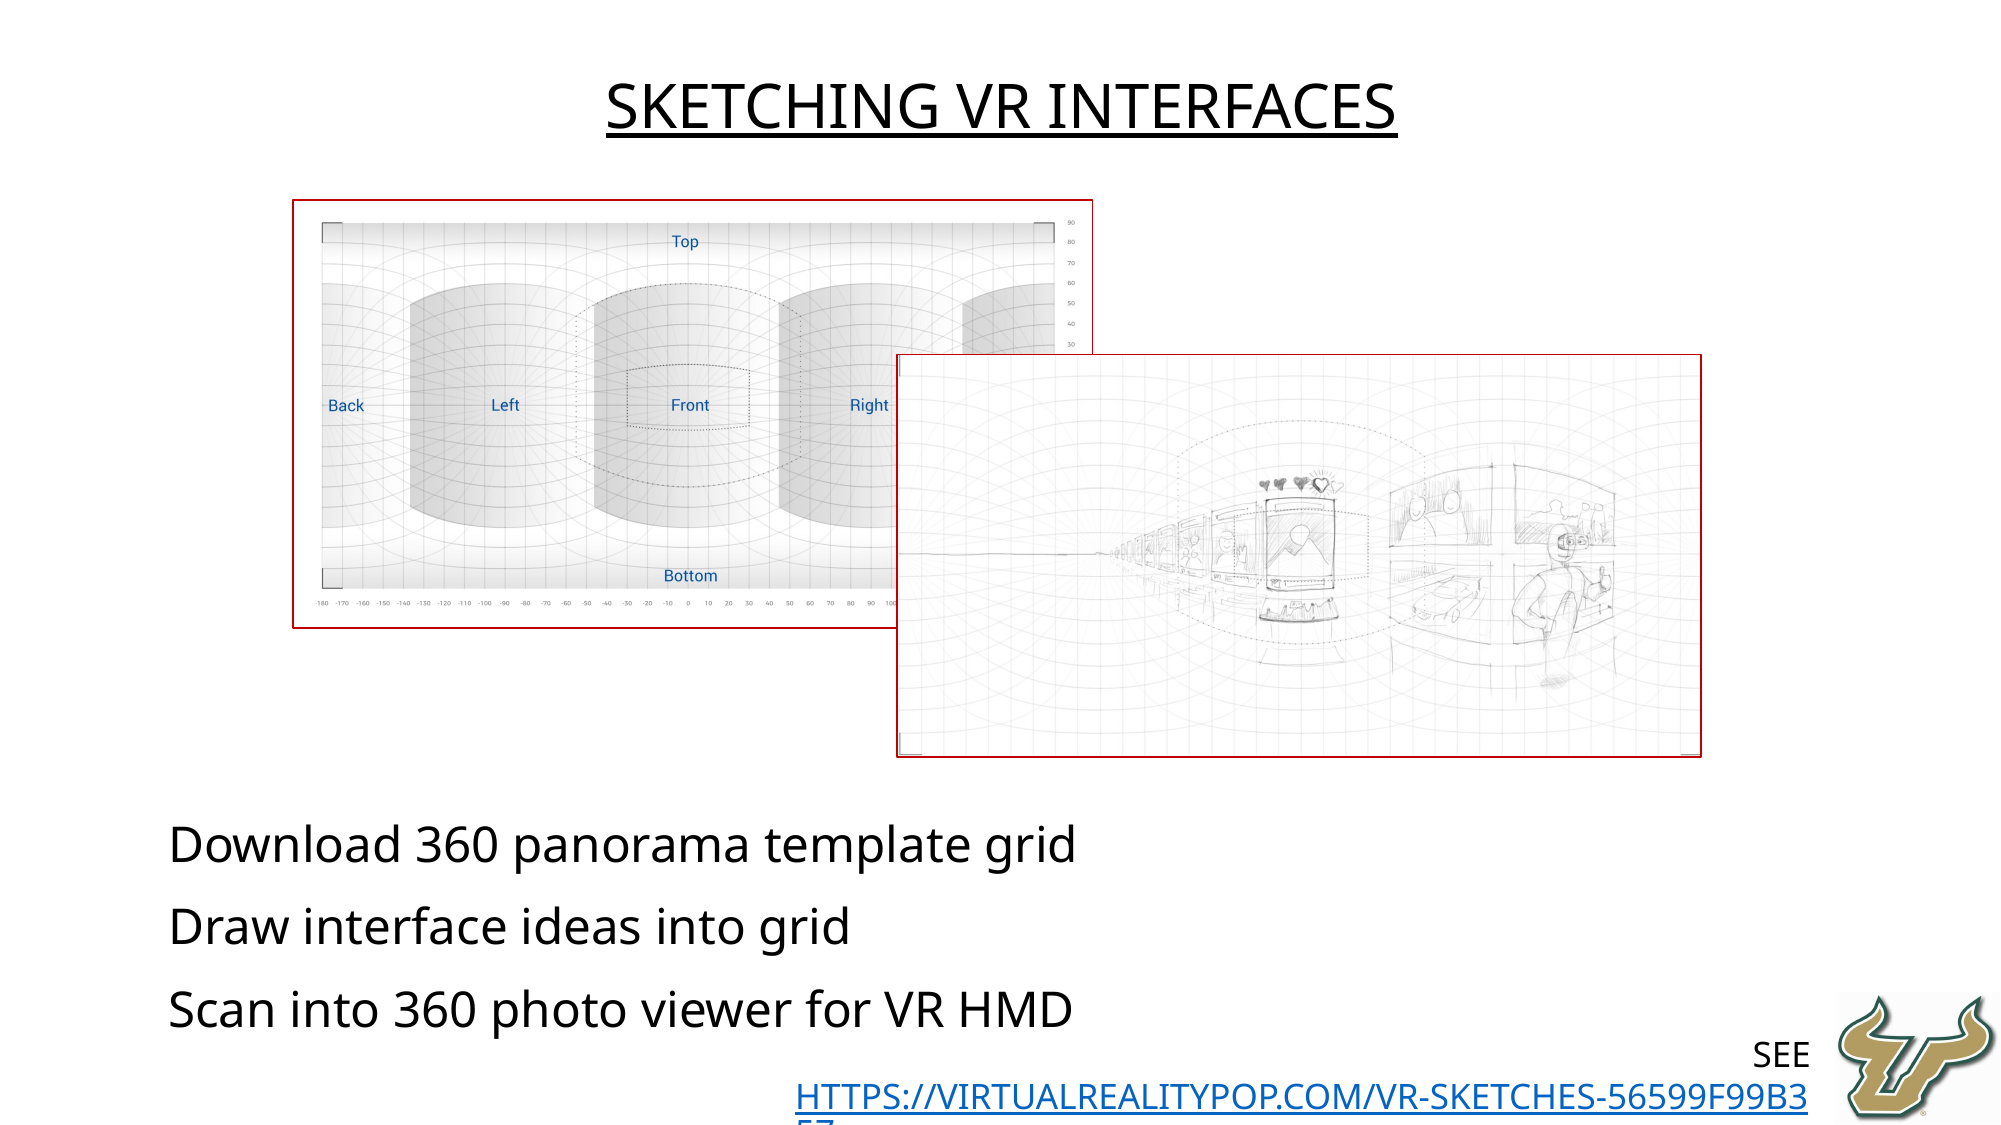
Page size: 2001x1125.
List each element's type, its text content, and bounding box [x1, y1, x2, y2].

list See https://virtualrealitypop.com/vr-sketches-56599f99b357 [780, 1072, 1835, 1125]
picture [1835, 992, 2000, 1124]
text_box [292, 200, 1093, 629]
text_box [896, 354, 1701, 757]
list Sketching VR Interfaces Download 360 panorama template grid Draw interface ideas into grid Scan into 360 photo viewer for VR HMD [150, 62, 1850, 1050]
